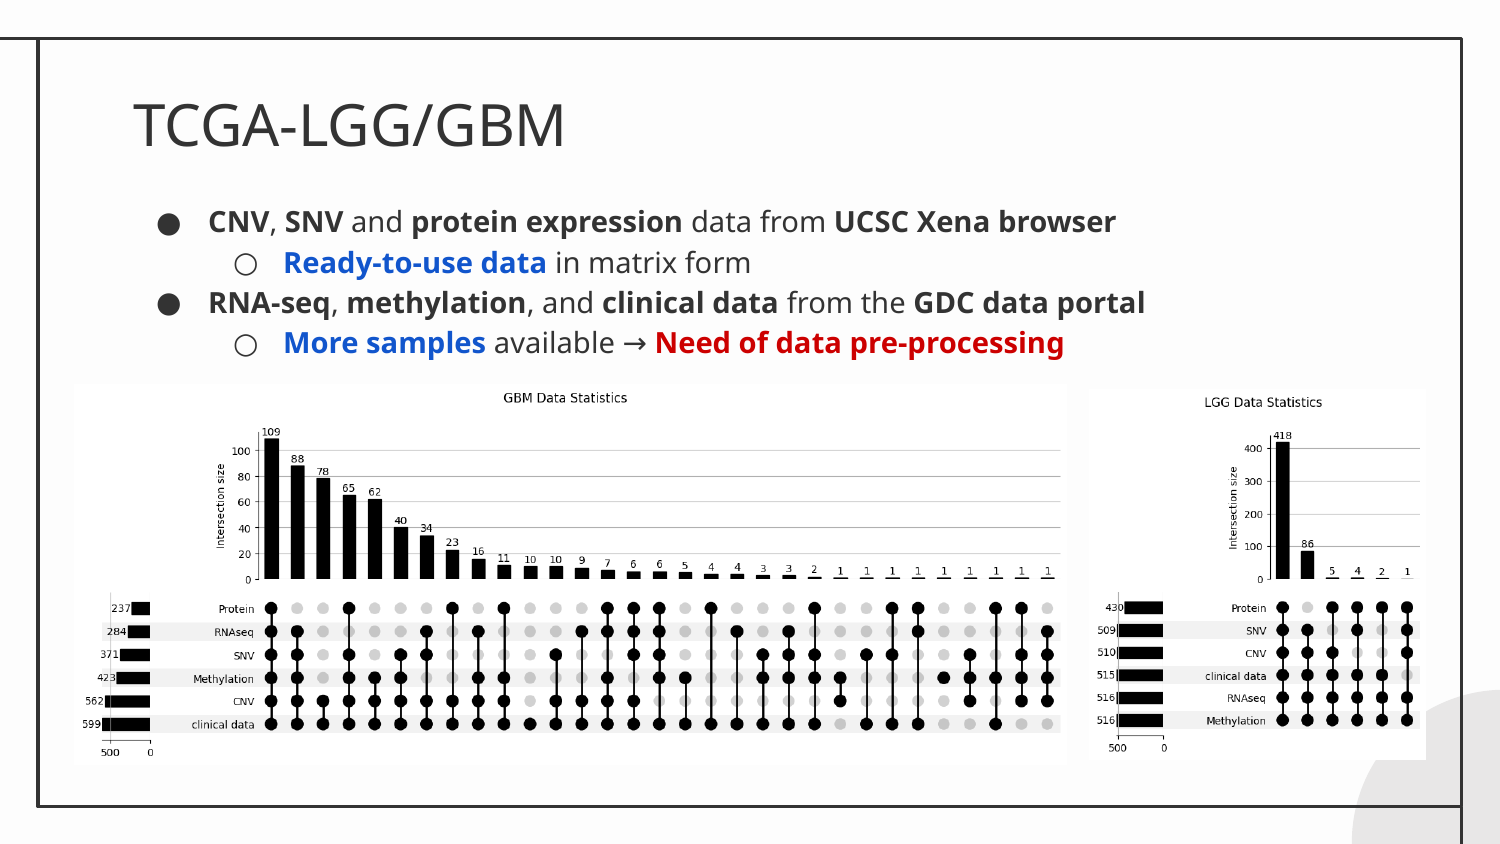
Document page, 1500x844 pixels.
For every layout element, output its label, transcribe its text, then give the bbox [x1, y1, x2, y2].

picture [73, 383, 1067, 766]
picture [1089, 388, 1427, 761]
title TCGA-LGG/GBM [118, 72, 1382, 167]
list CNV, SNV and protein expression data from UCSC Xena browser Ready-to-use data in matrix form RNA-seq, methylation, and clinical data from the GDC data portal More samples available → Need of data pre-processing [118, 183, 1382, 373]
